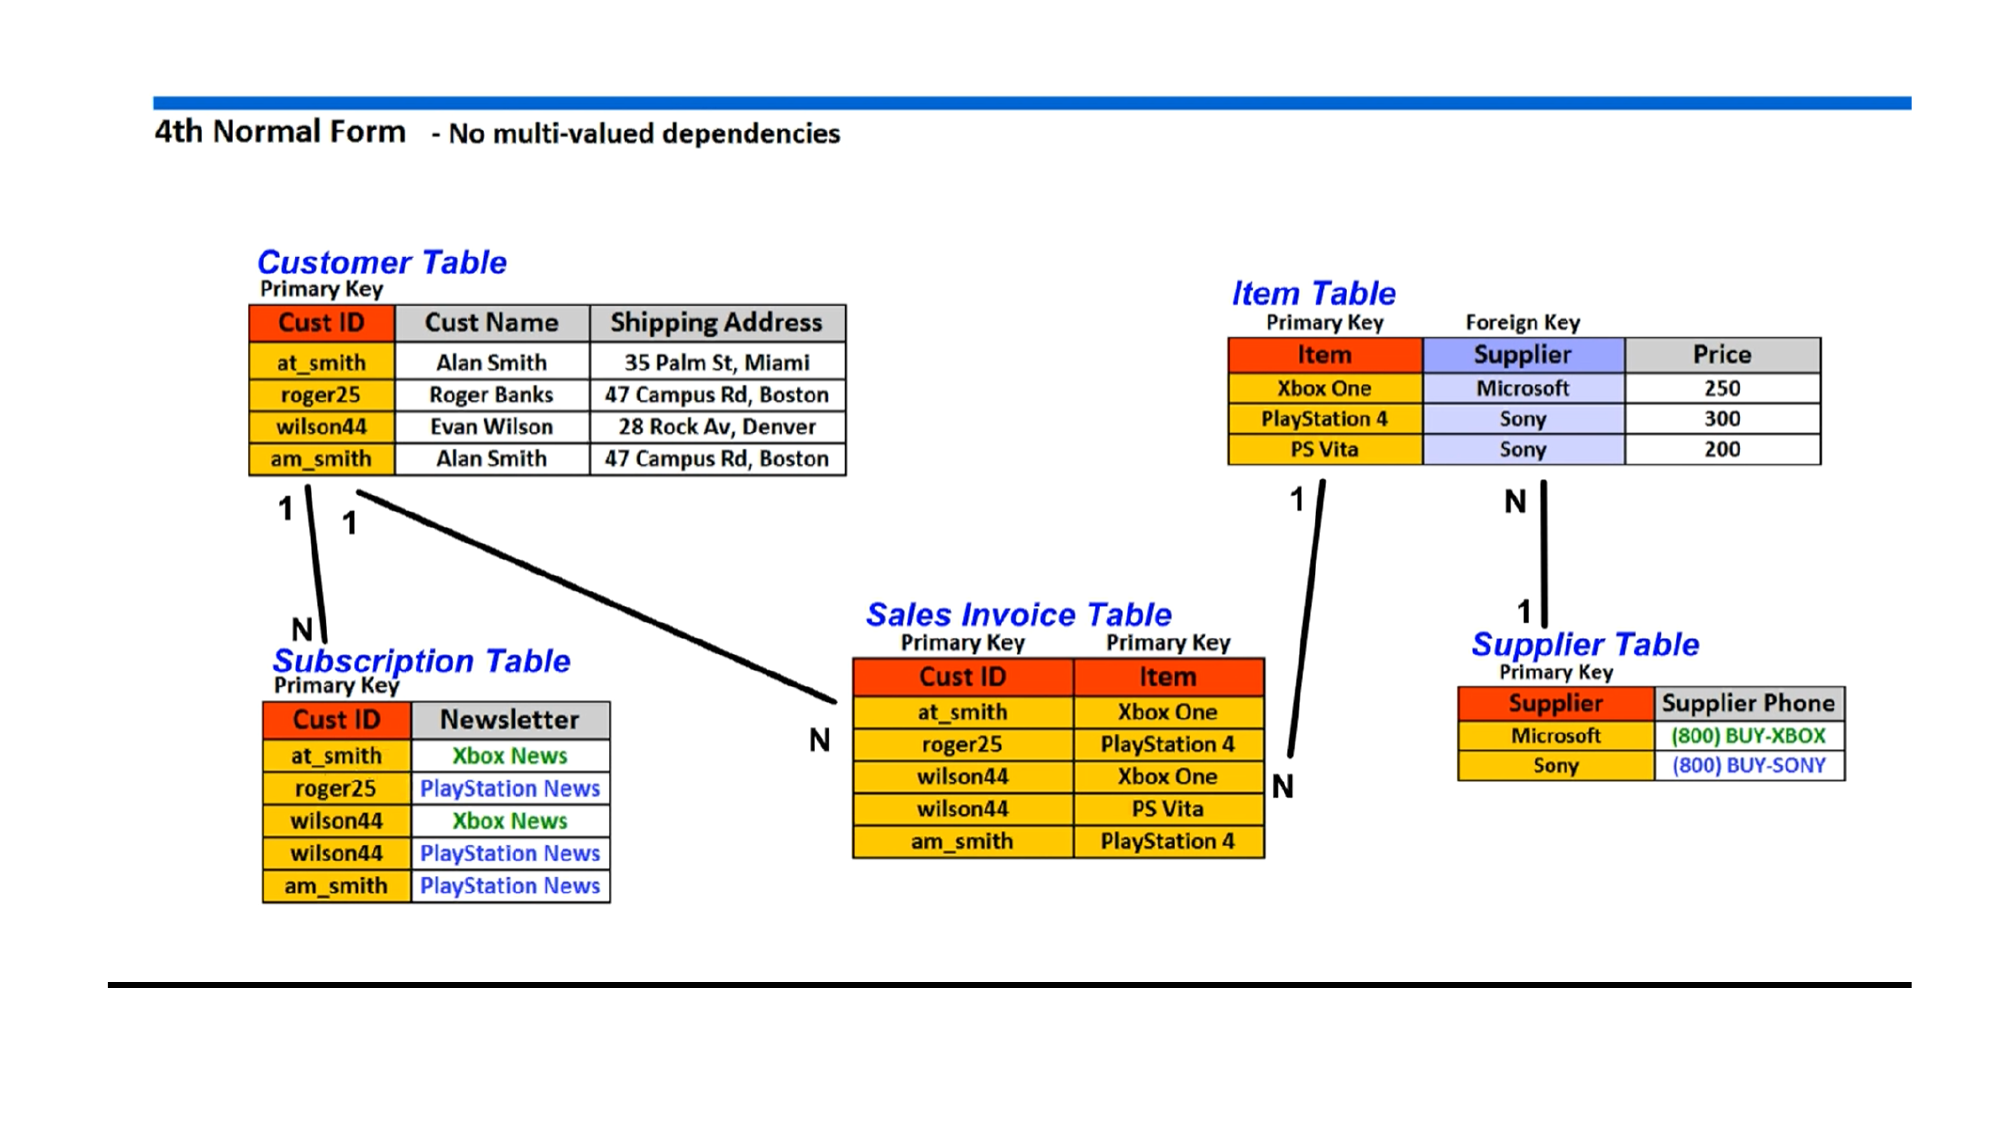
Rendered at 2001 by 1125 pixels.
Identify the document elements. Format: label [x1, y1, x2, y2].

list [107, 72, 1912, 988]
